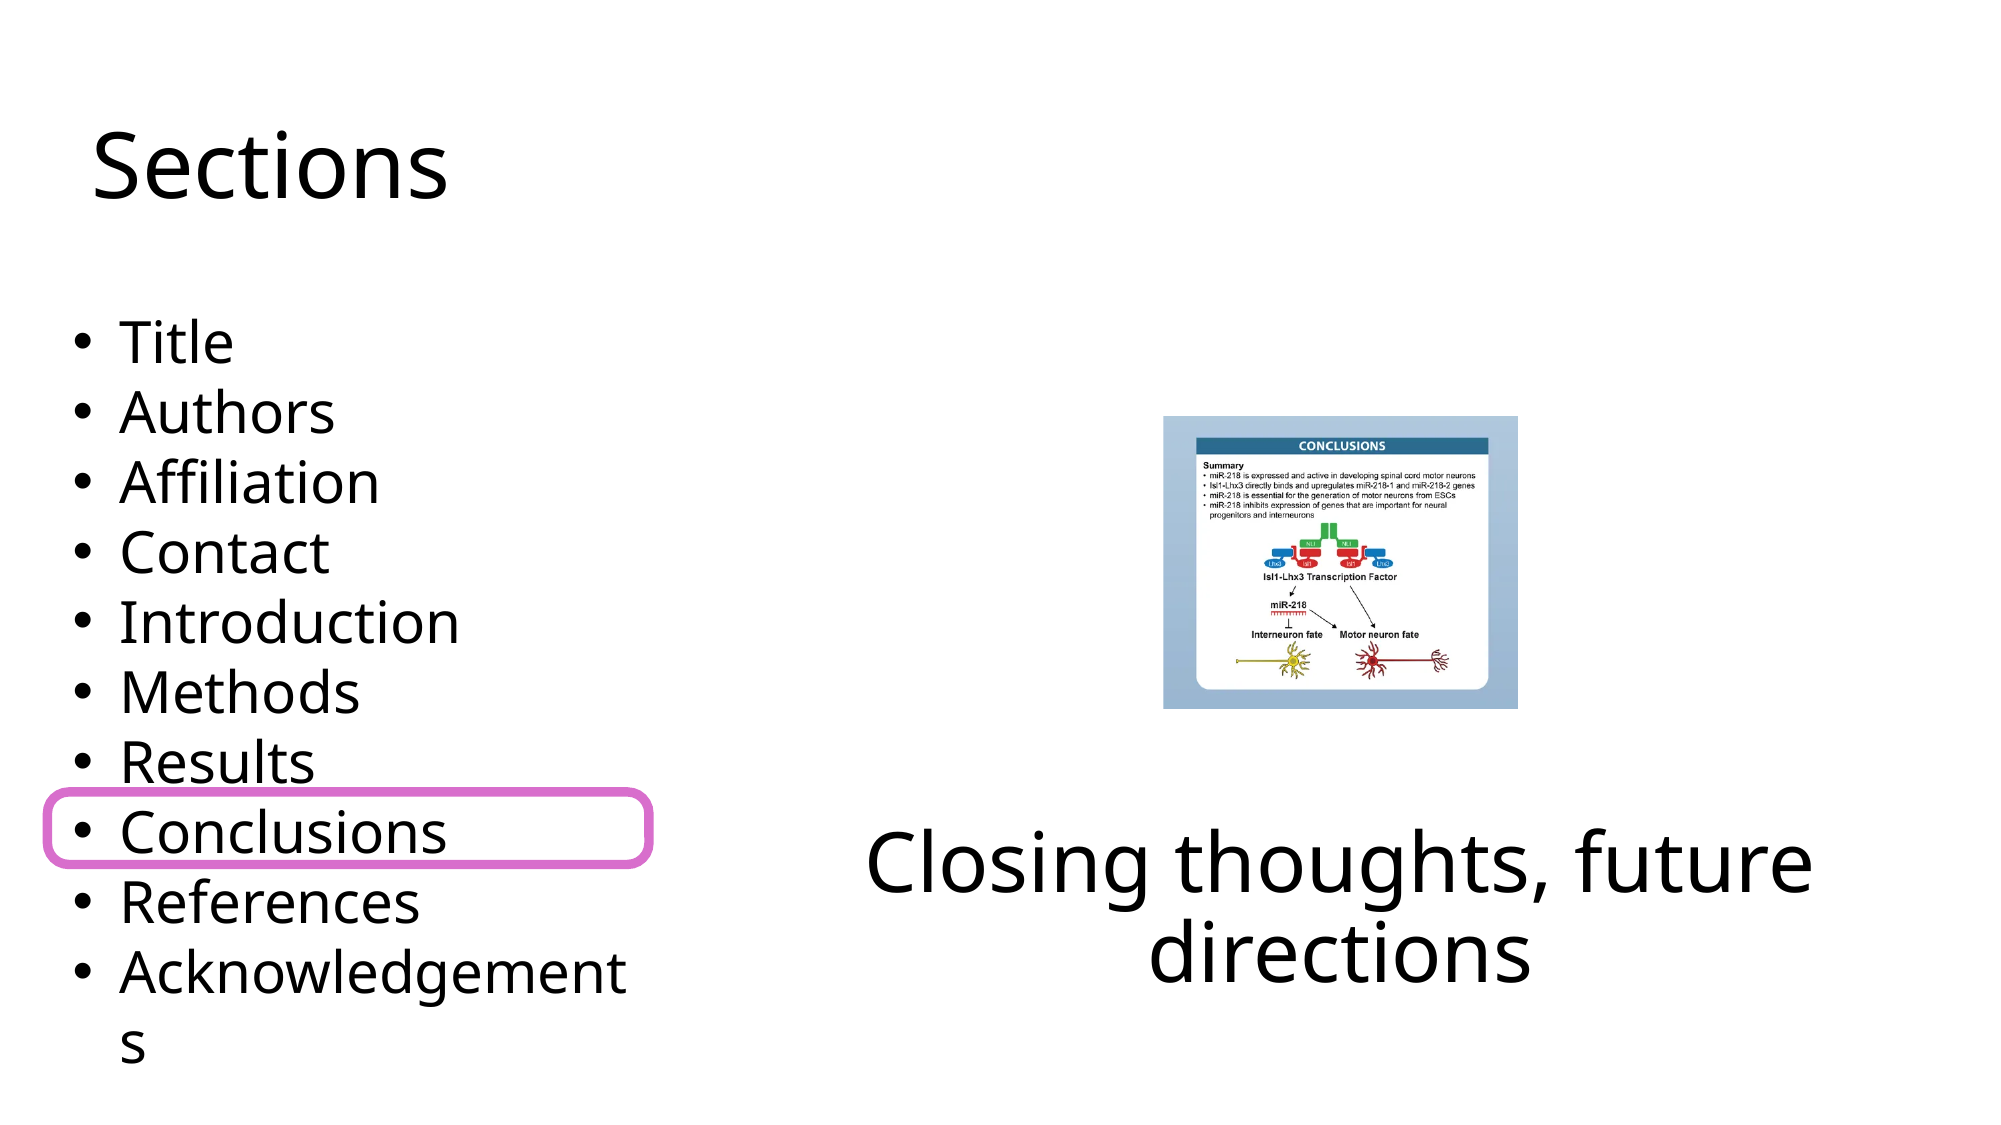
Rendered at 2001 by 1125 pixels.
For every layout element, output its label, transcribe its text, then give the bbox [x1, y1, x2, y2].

text_box Title Authors Affiliation Contact Introduction Methods Results Conclusions References Acknowledgements [57, 297, 660, 1083]
text_box Closing thoughts, future directions [773, 802, 1908, 1020]
title Sections [11, 59, 532, 278]
text_box [45, 790, 651, 867]
picture [1162, 415, 1519, 710]
